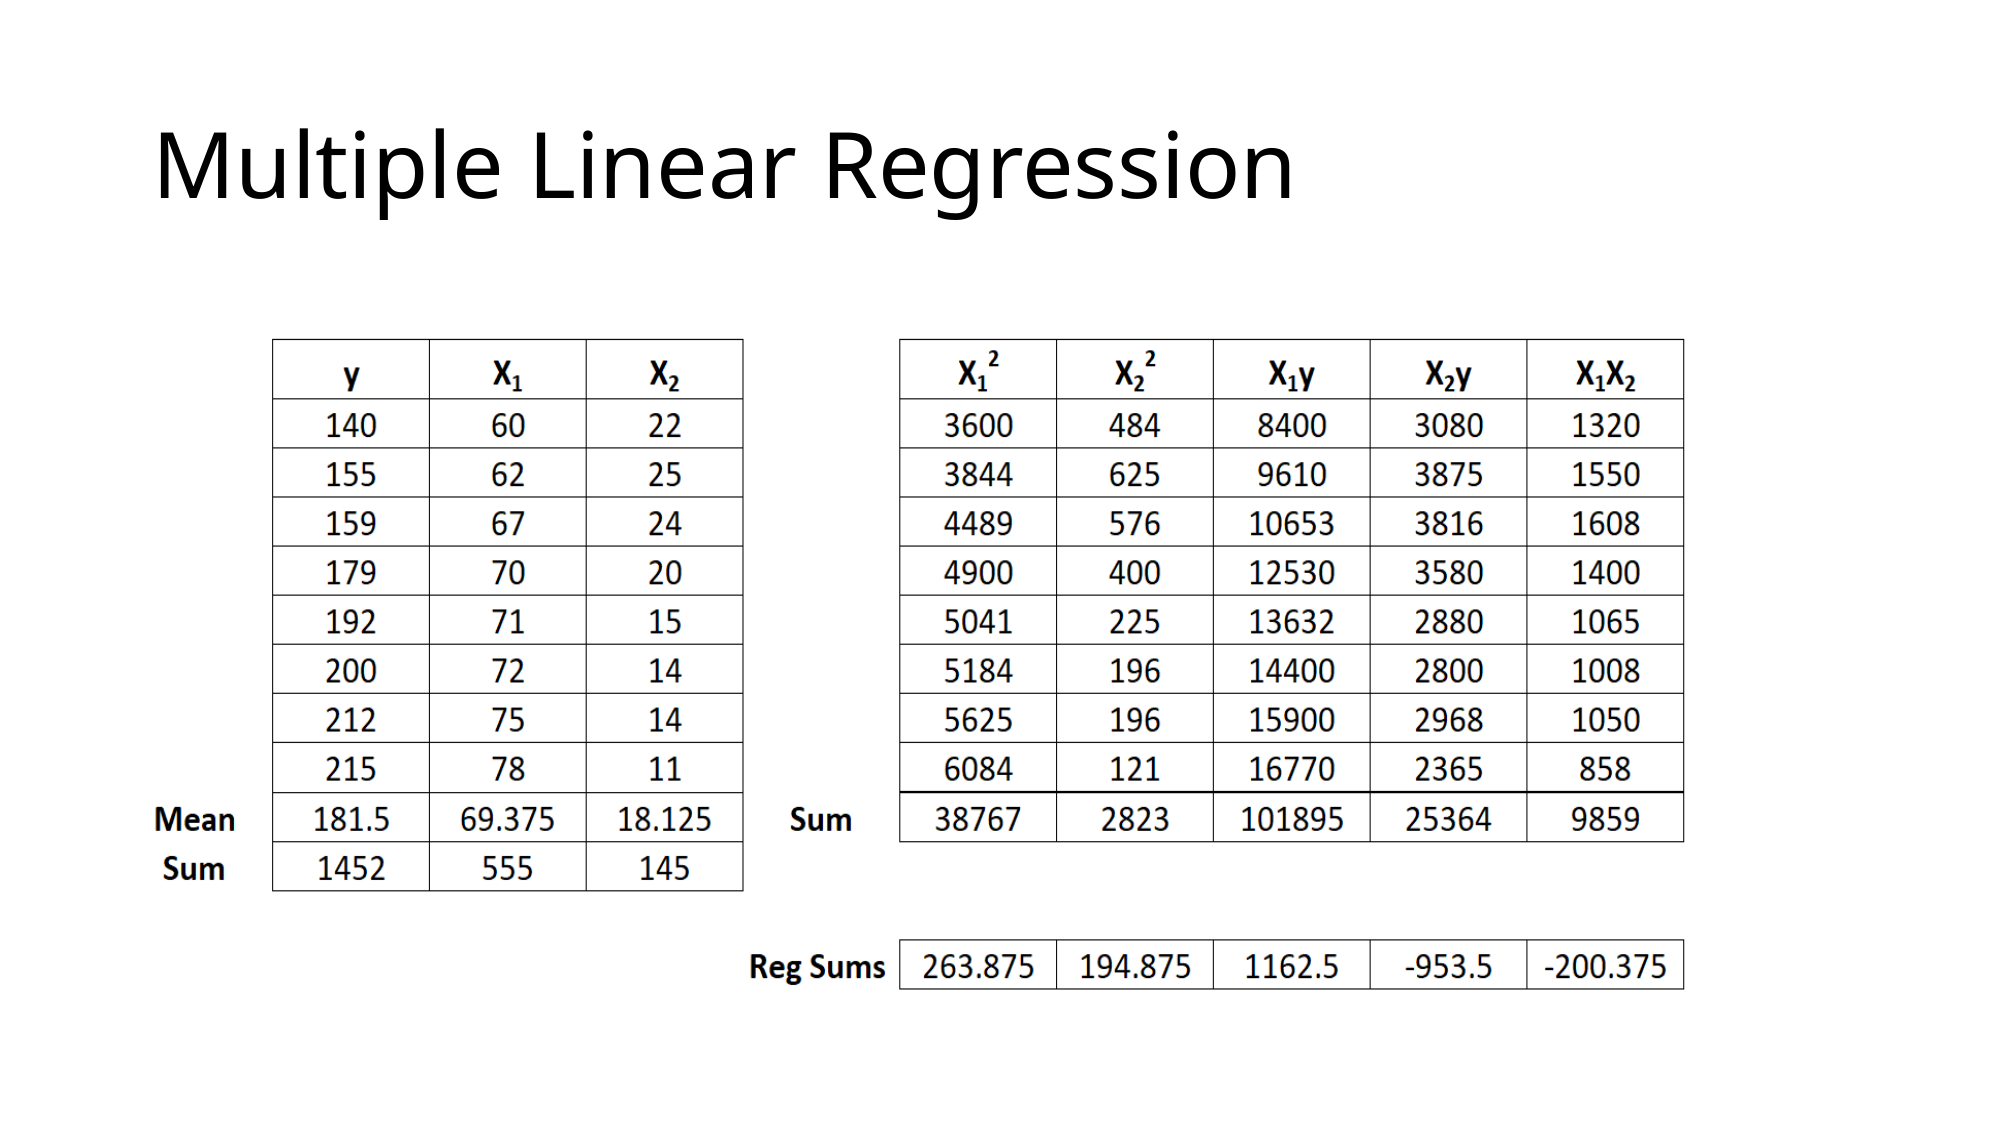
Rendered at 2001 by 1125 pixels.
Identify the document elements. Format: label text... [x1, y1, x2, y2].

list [137, 299, 1709, 1025]
title Multiple Linear Regression [137, 59, 1863, 278]
